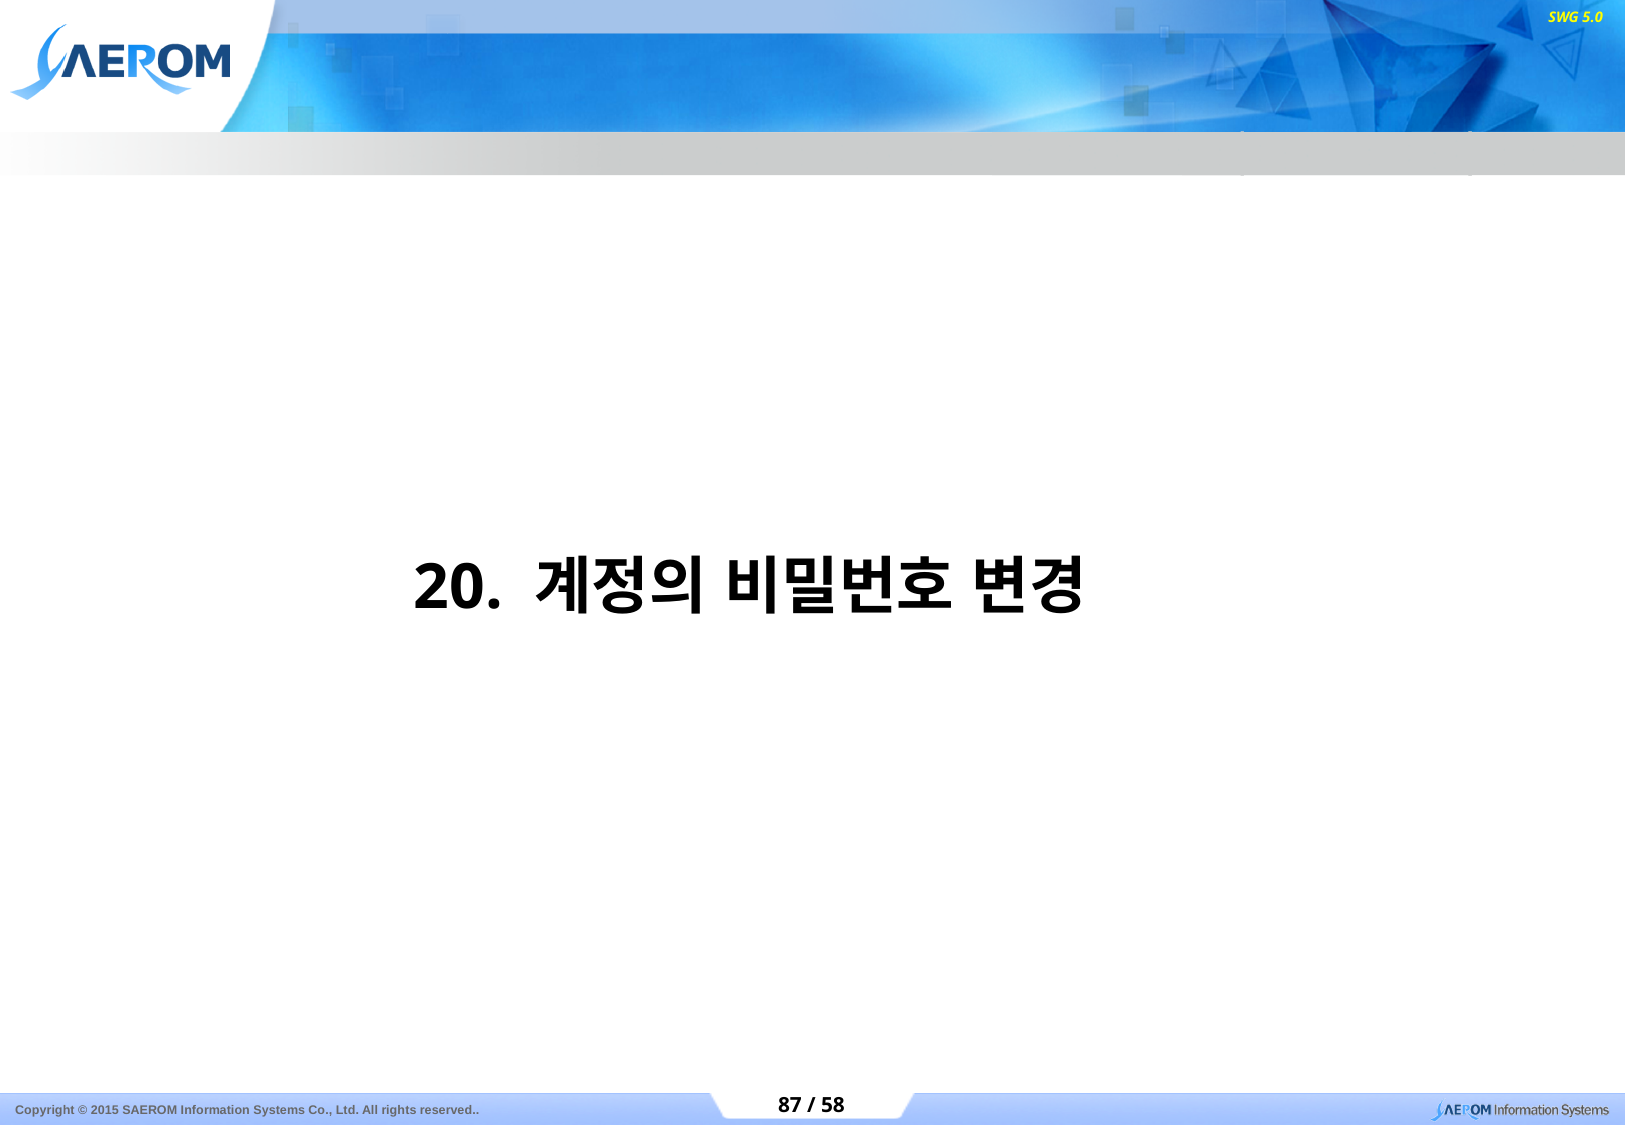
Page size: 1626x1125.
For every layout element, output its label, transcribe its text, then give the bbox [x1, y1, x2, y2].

text_box 20. 계정의 비밀번호 변경 [399, 538, 1625, 629]
picture [0, 1093, 1625, 1125]
picture [0, 0, 1625, 176]
